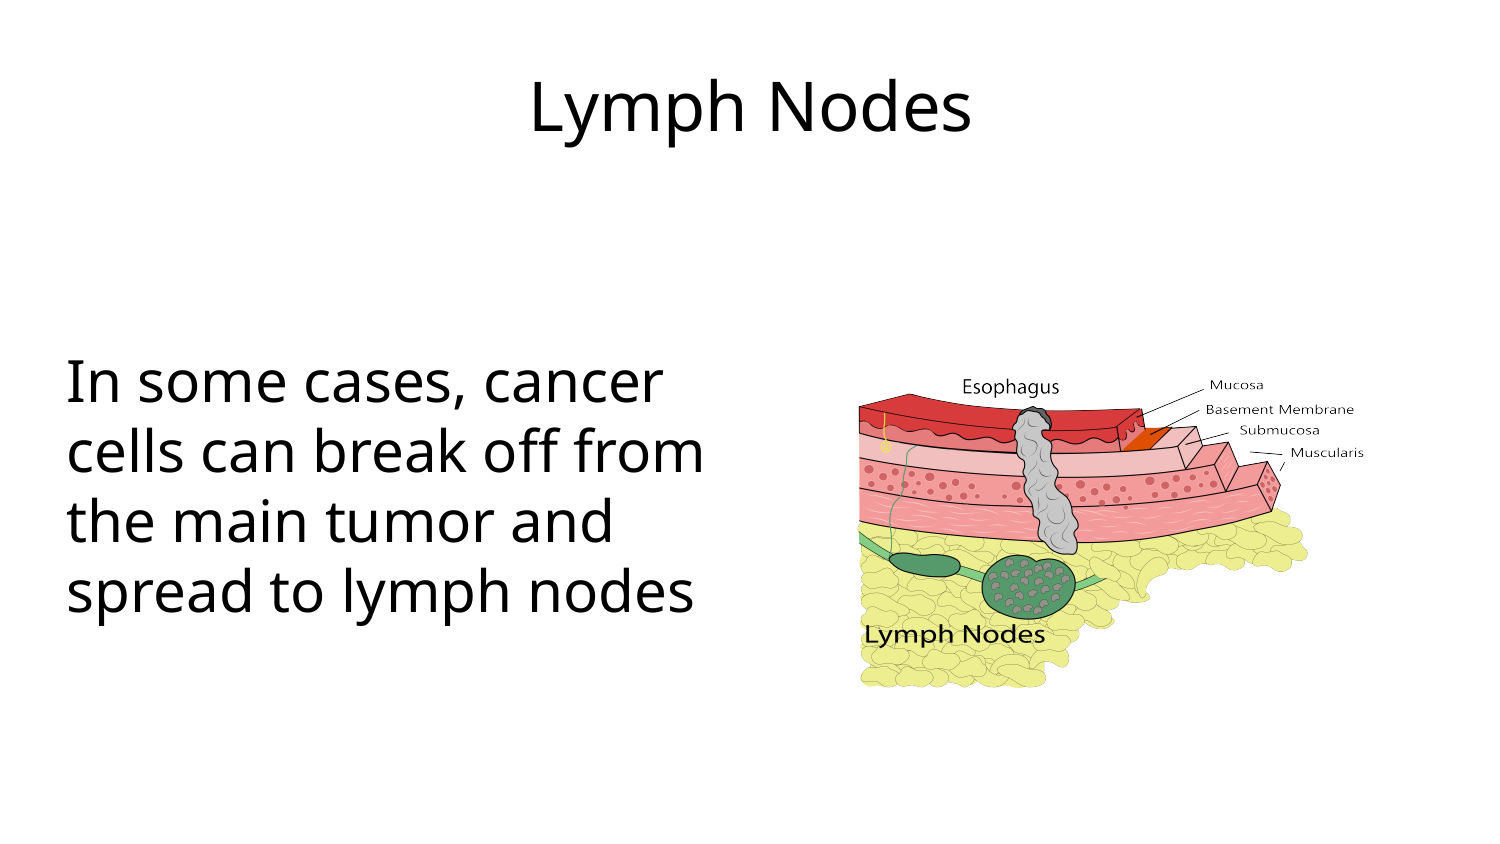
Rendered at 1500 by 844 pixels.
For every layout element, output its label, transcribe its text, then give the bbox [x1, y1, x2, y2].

list In some cases, cancer cells can break off from the main tumor and spread to lymph nodes [51, 196, 738, 810]
picture [760, 308, 1449, 696]
title Lymph Nodes [51, 33, 1451, 175]
